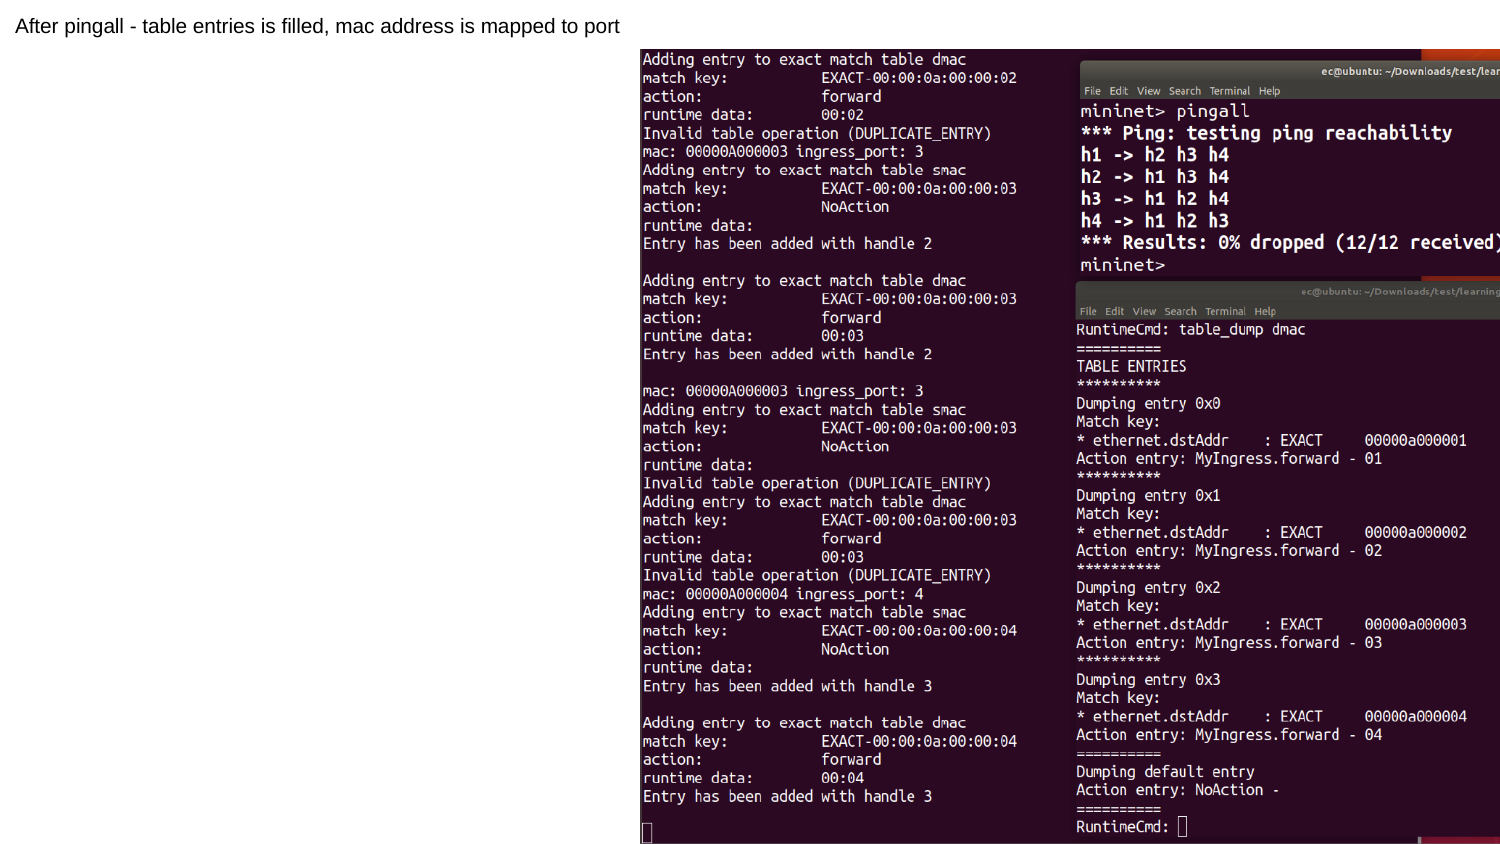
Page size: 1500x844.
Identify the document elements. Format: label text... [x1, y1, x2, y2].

text_box After pingall - table entries is filled, mac address is mapped to port [0, 0, 742, 51]
picture [640, 49, 1500, 844]
